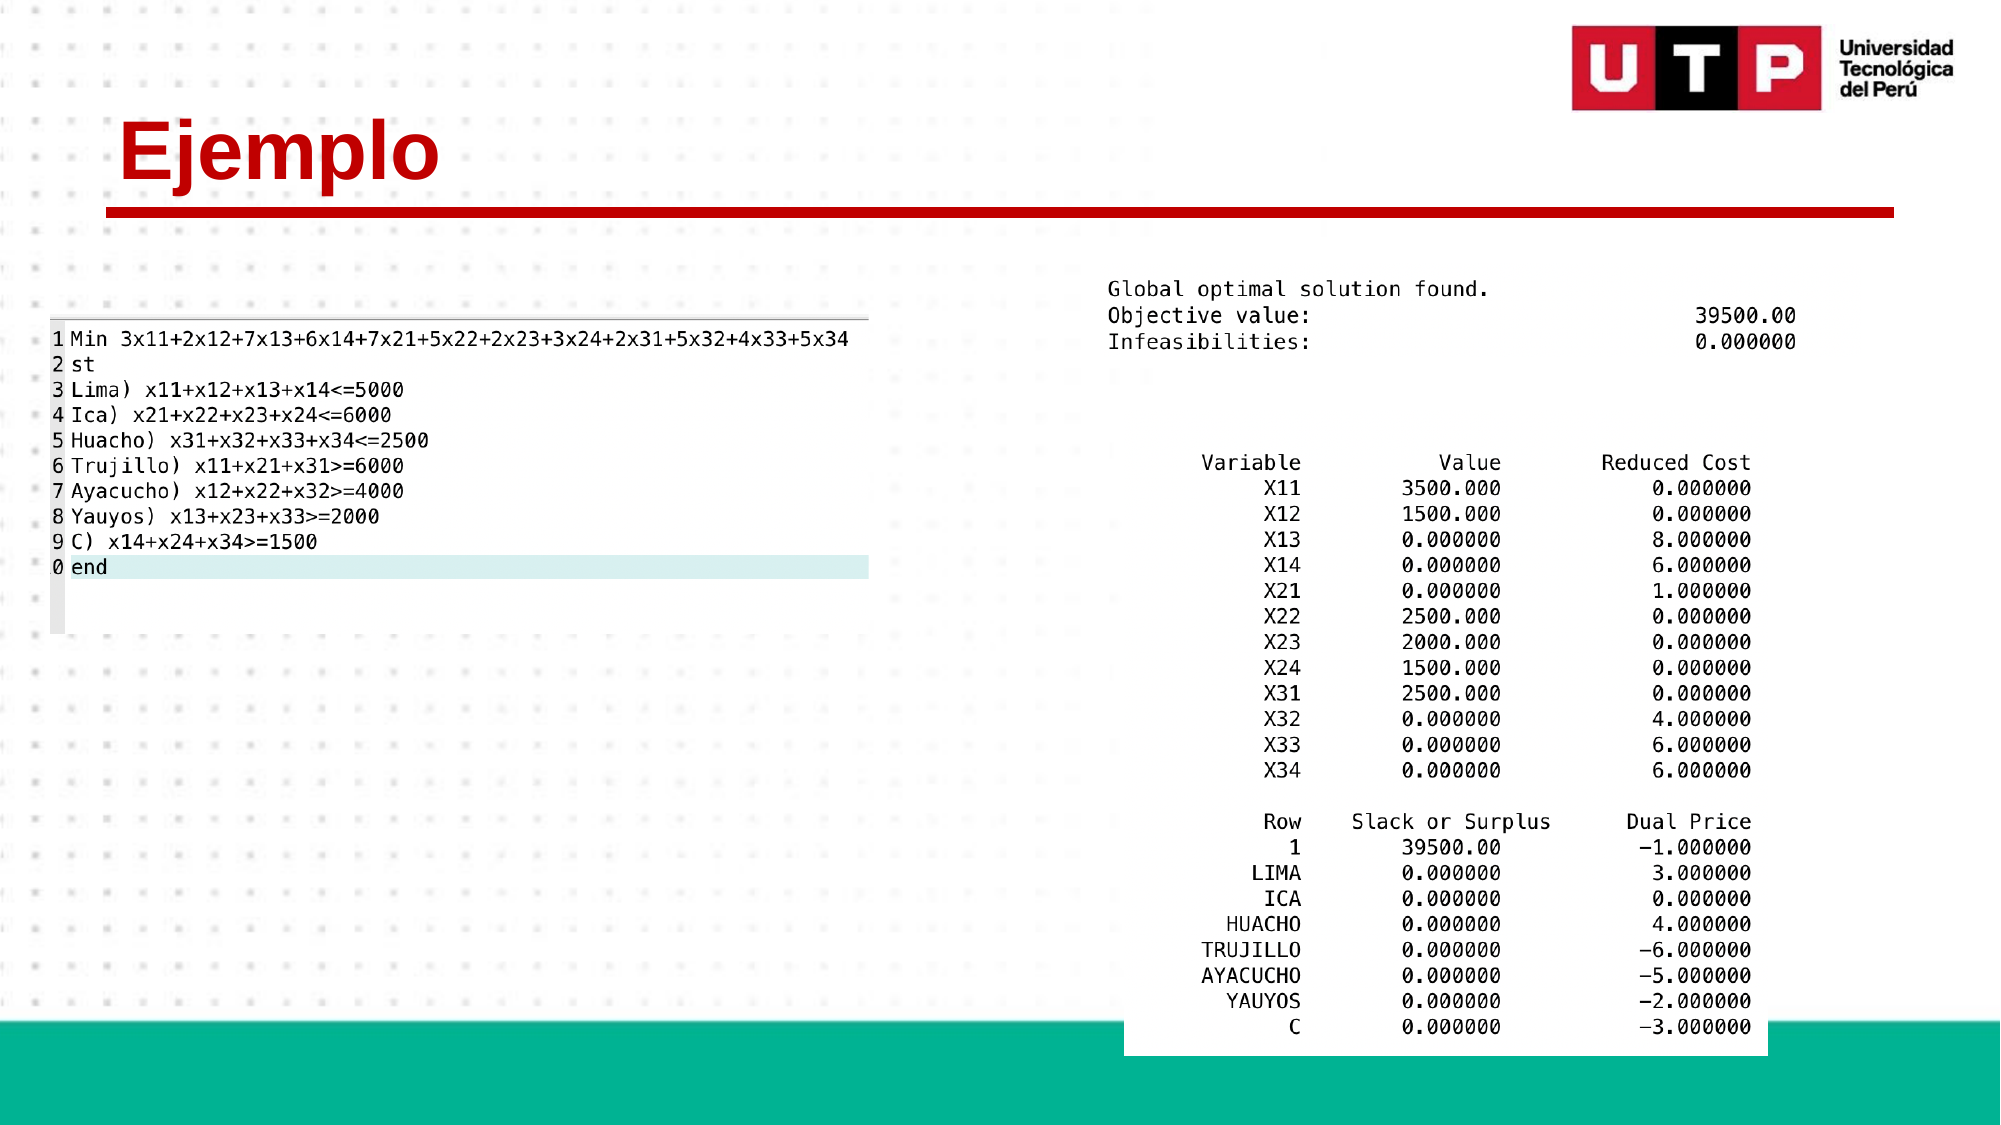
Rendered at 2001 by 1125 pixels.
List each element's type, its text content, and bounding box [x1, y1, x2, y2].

text_box Ejemplo [83, 99, 1588, 194]
picture [0, 0, 2000, 1125]
